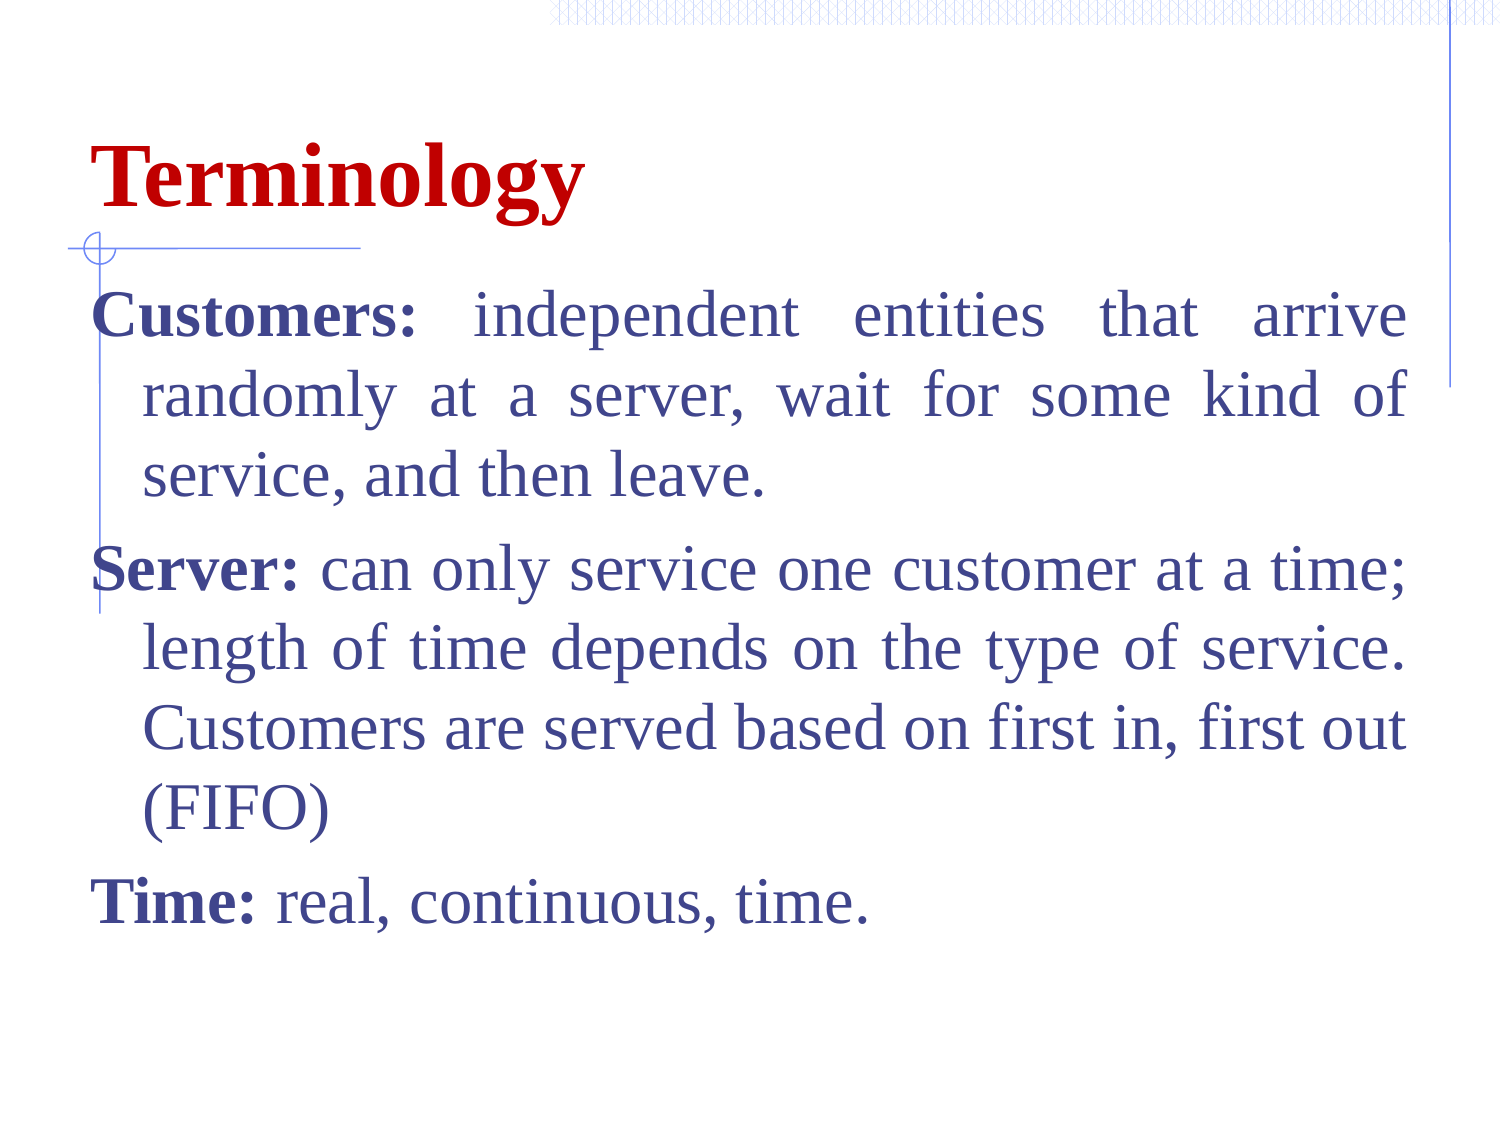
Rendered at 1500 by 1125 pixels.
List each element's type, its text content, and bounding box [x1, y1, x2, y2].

list Customers: independent entities that arrive randomly at a server, wait for some kind of service, and then leave. Server: can only service one customer at a time; length of time depends on the type of service. Customers are served based on first in, first out (FIFO) Time: real, continuous, time. [75, 262, 1425, 1000]
title Terminology [75, 45, 1426, 233]
